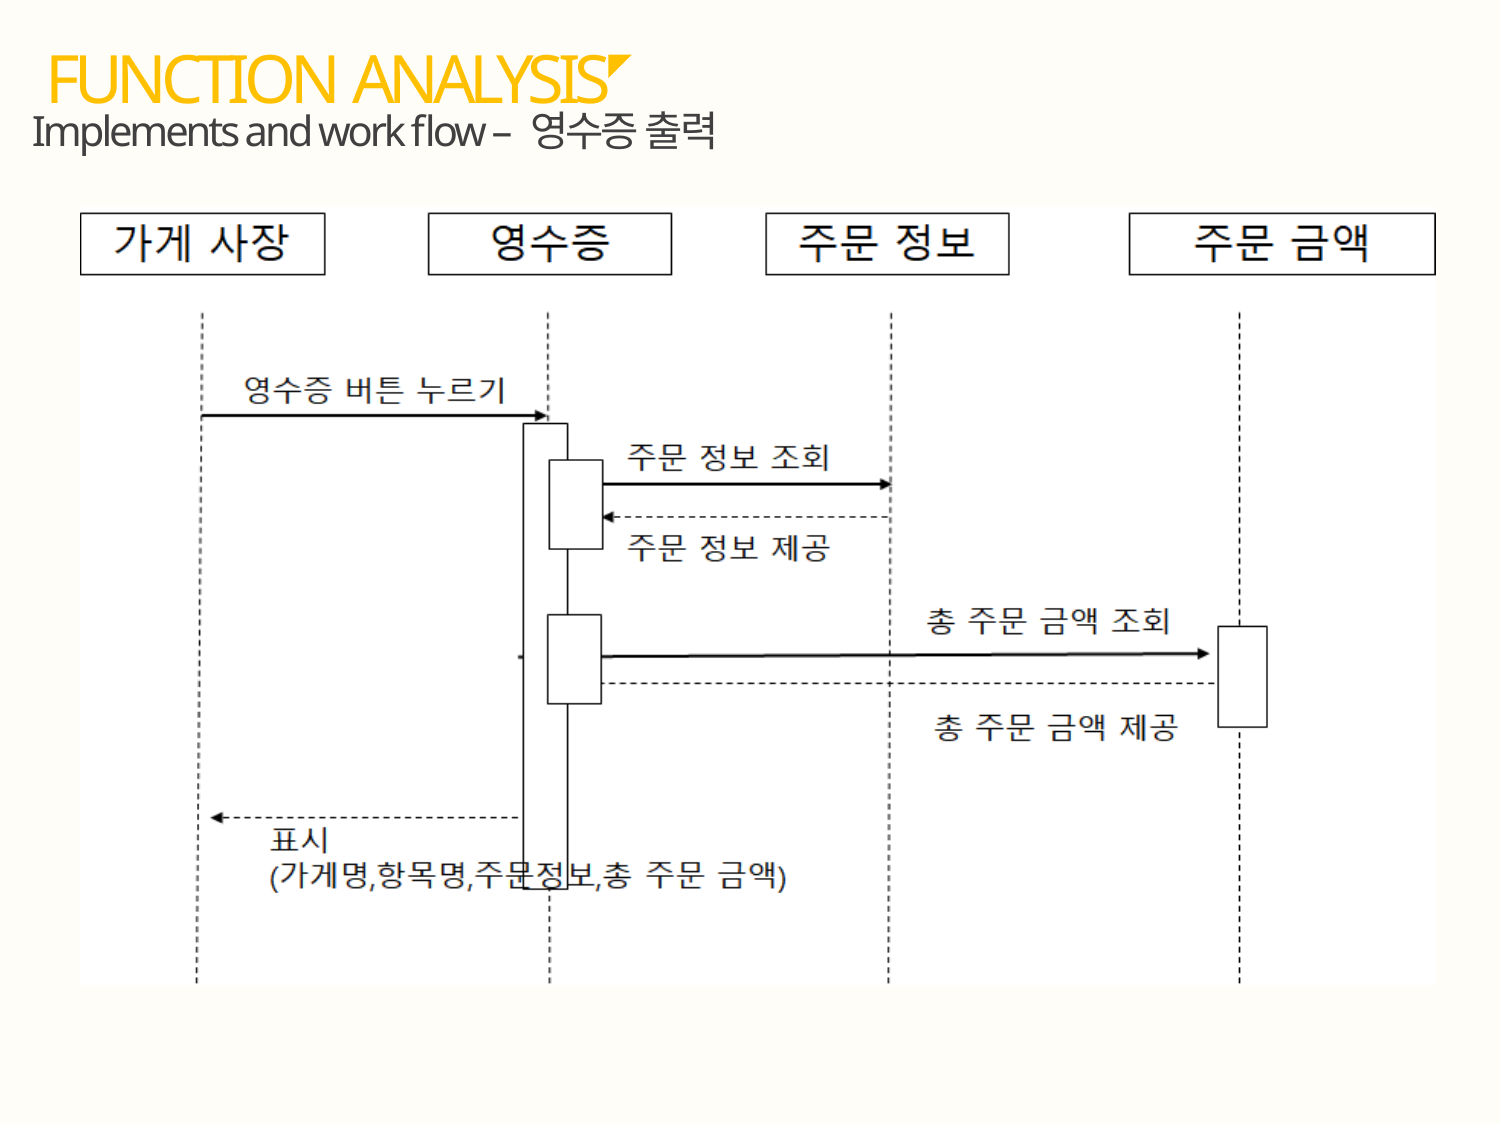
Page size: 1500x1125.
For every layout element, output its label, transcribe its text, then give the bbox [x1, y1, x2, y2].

text_box FUNCTION ANALYSIS [31, 28, 627, 97]
picture [80, 207, 1436, 985]
text_box [606, 52, 634, 81]
text_box Implements and work flow – 영수증 출력 [17, 97, 734, 163]
